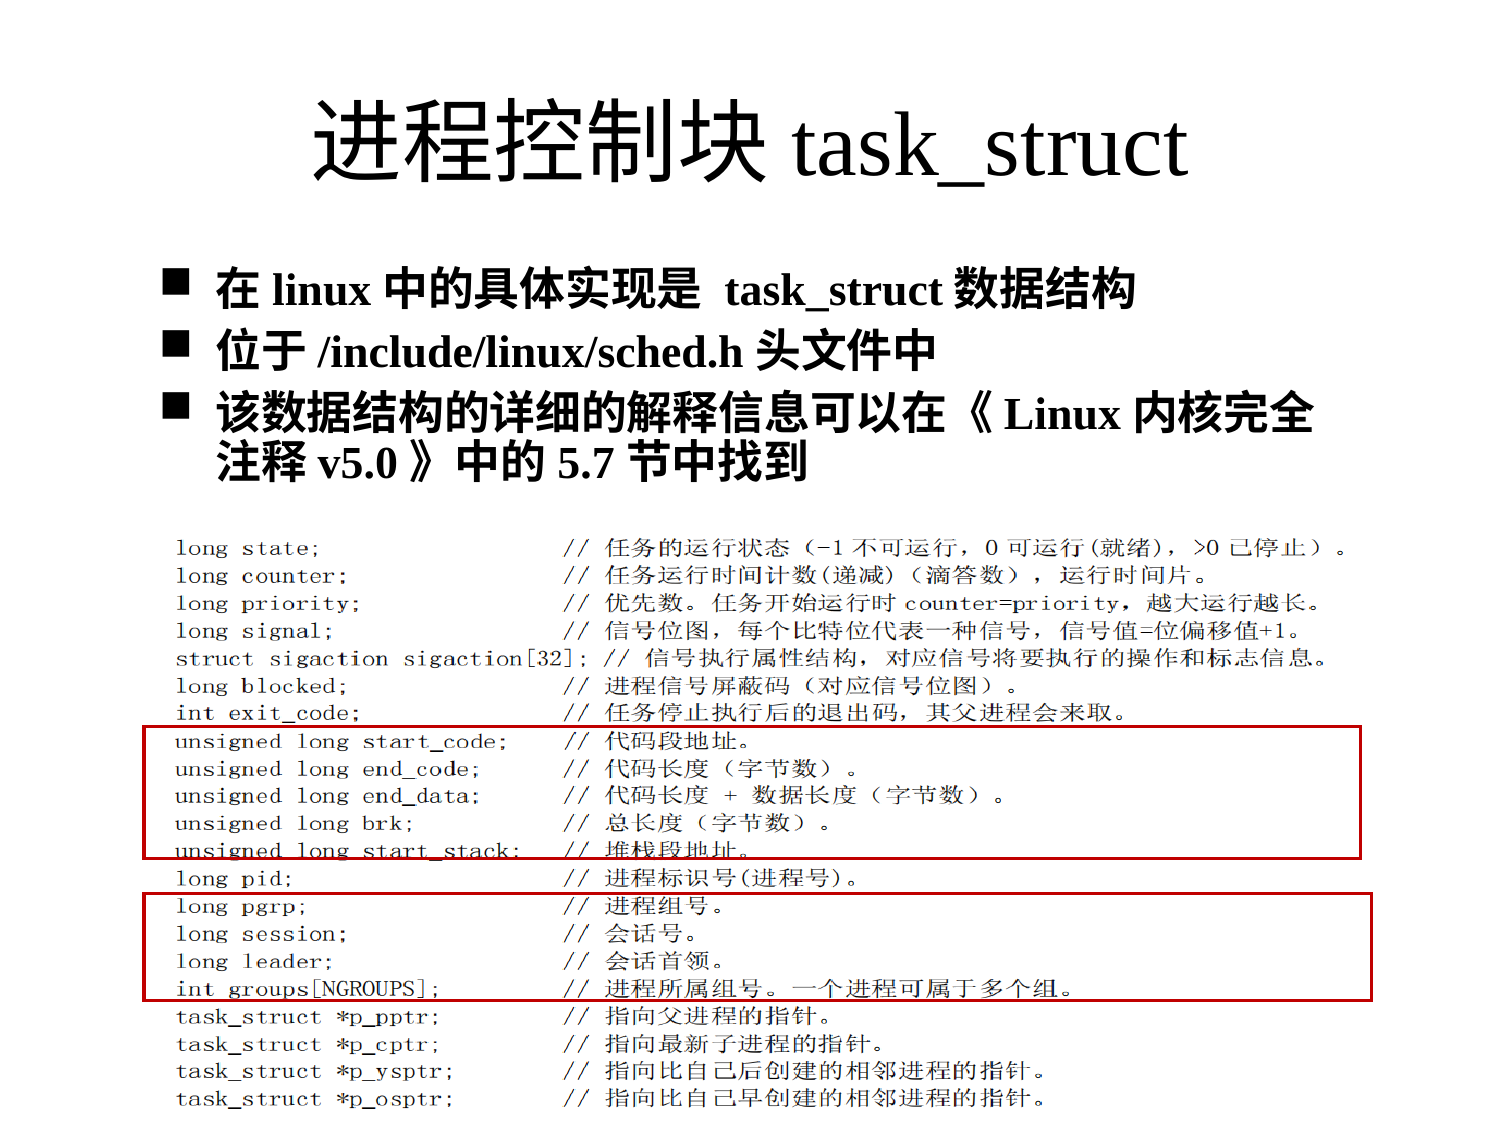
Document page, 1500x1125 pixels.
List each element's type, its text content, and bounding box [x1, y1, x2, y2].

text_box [158, 526, 1372, 1112]
list 在linux中的具体实现是 task_struct数据结构 位于/include/linux/sched.h头文件中 该数据结构的详细的解释信息可以在《Linux内核完全注释v5.0》中的5.7节中找到 [144, 258, 1345, 709]
text_box 进程控制块task_struct [74, 45, 1425, 233]
text_box [143, 726, 153, 859]
text_box [143, 893, 153, 1001]
